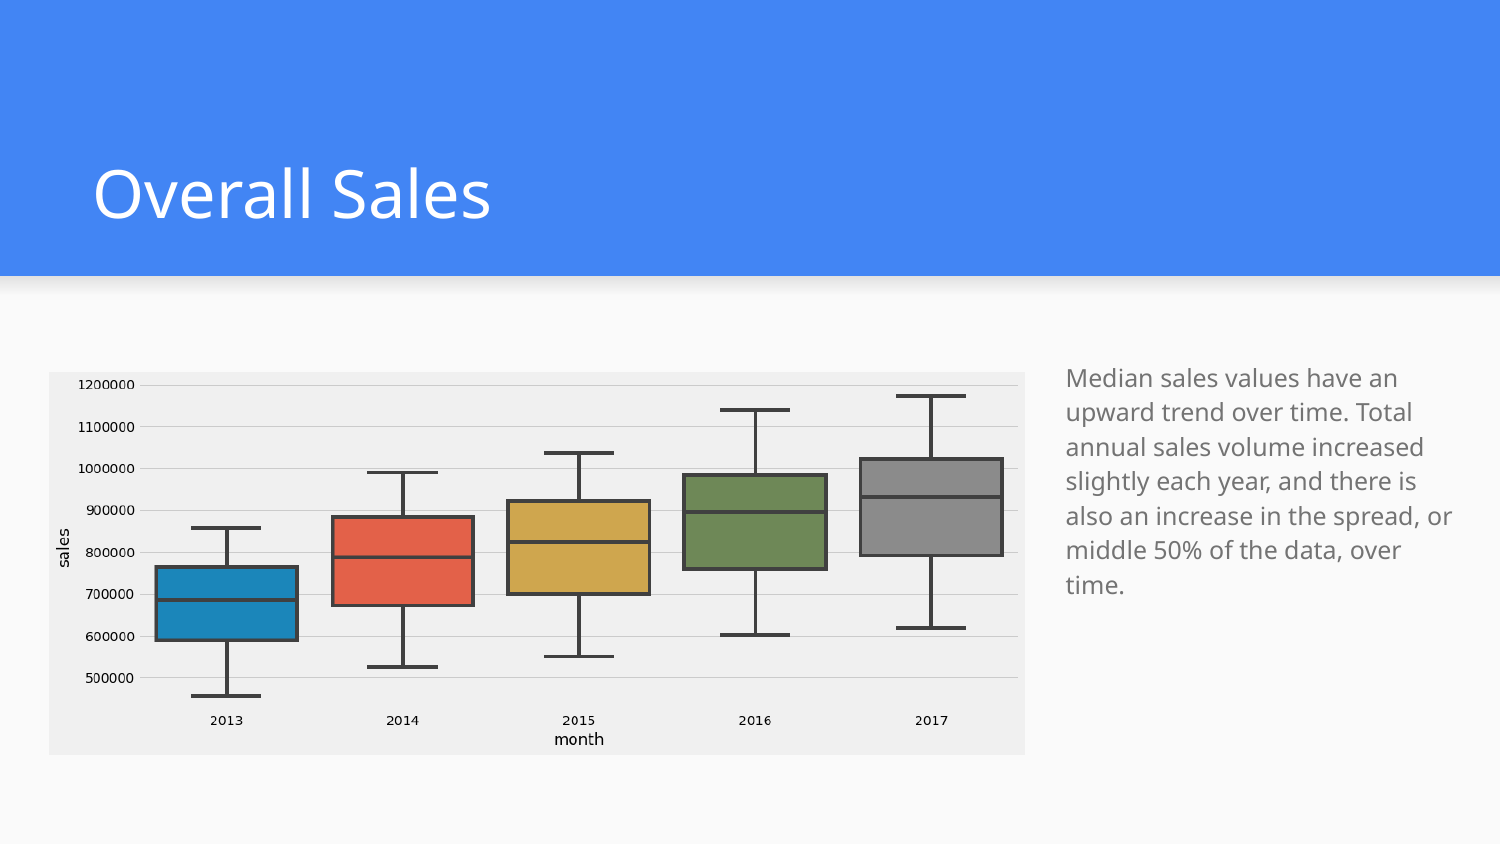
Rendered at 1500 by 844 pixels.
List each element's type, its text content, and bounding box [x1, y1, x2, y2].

picture [48, 372, 1025, 755]
title Overall Sales [77, 121, 1427, 248]
list Median sales values have an upward trend over time. Total annual sales volume increased slightly each year, and there is also an increase in the spread, or middle 50% of the data, over time. [1050, 343, 1482, 844]
